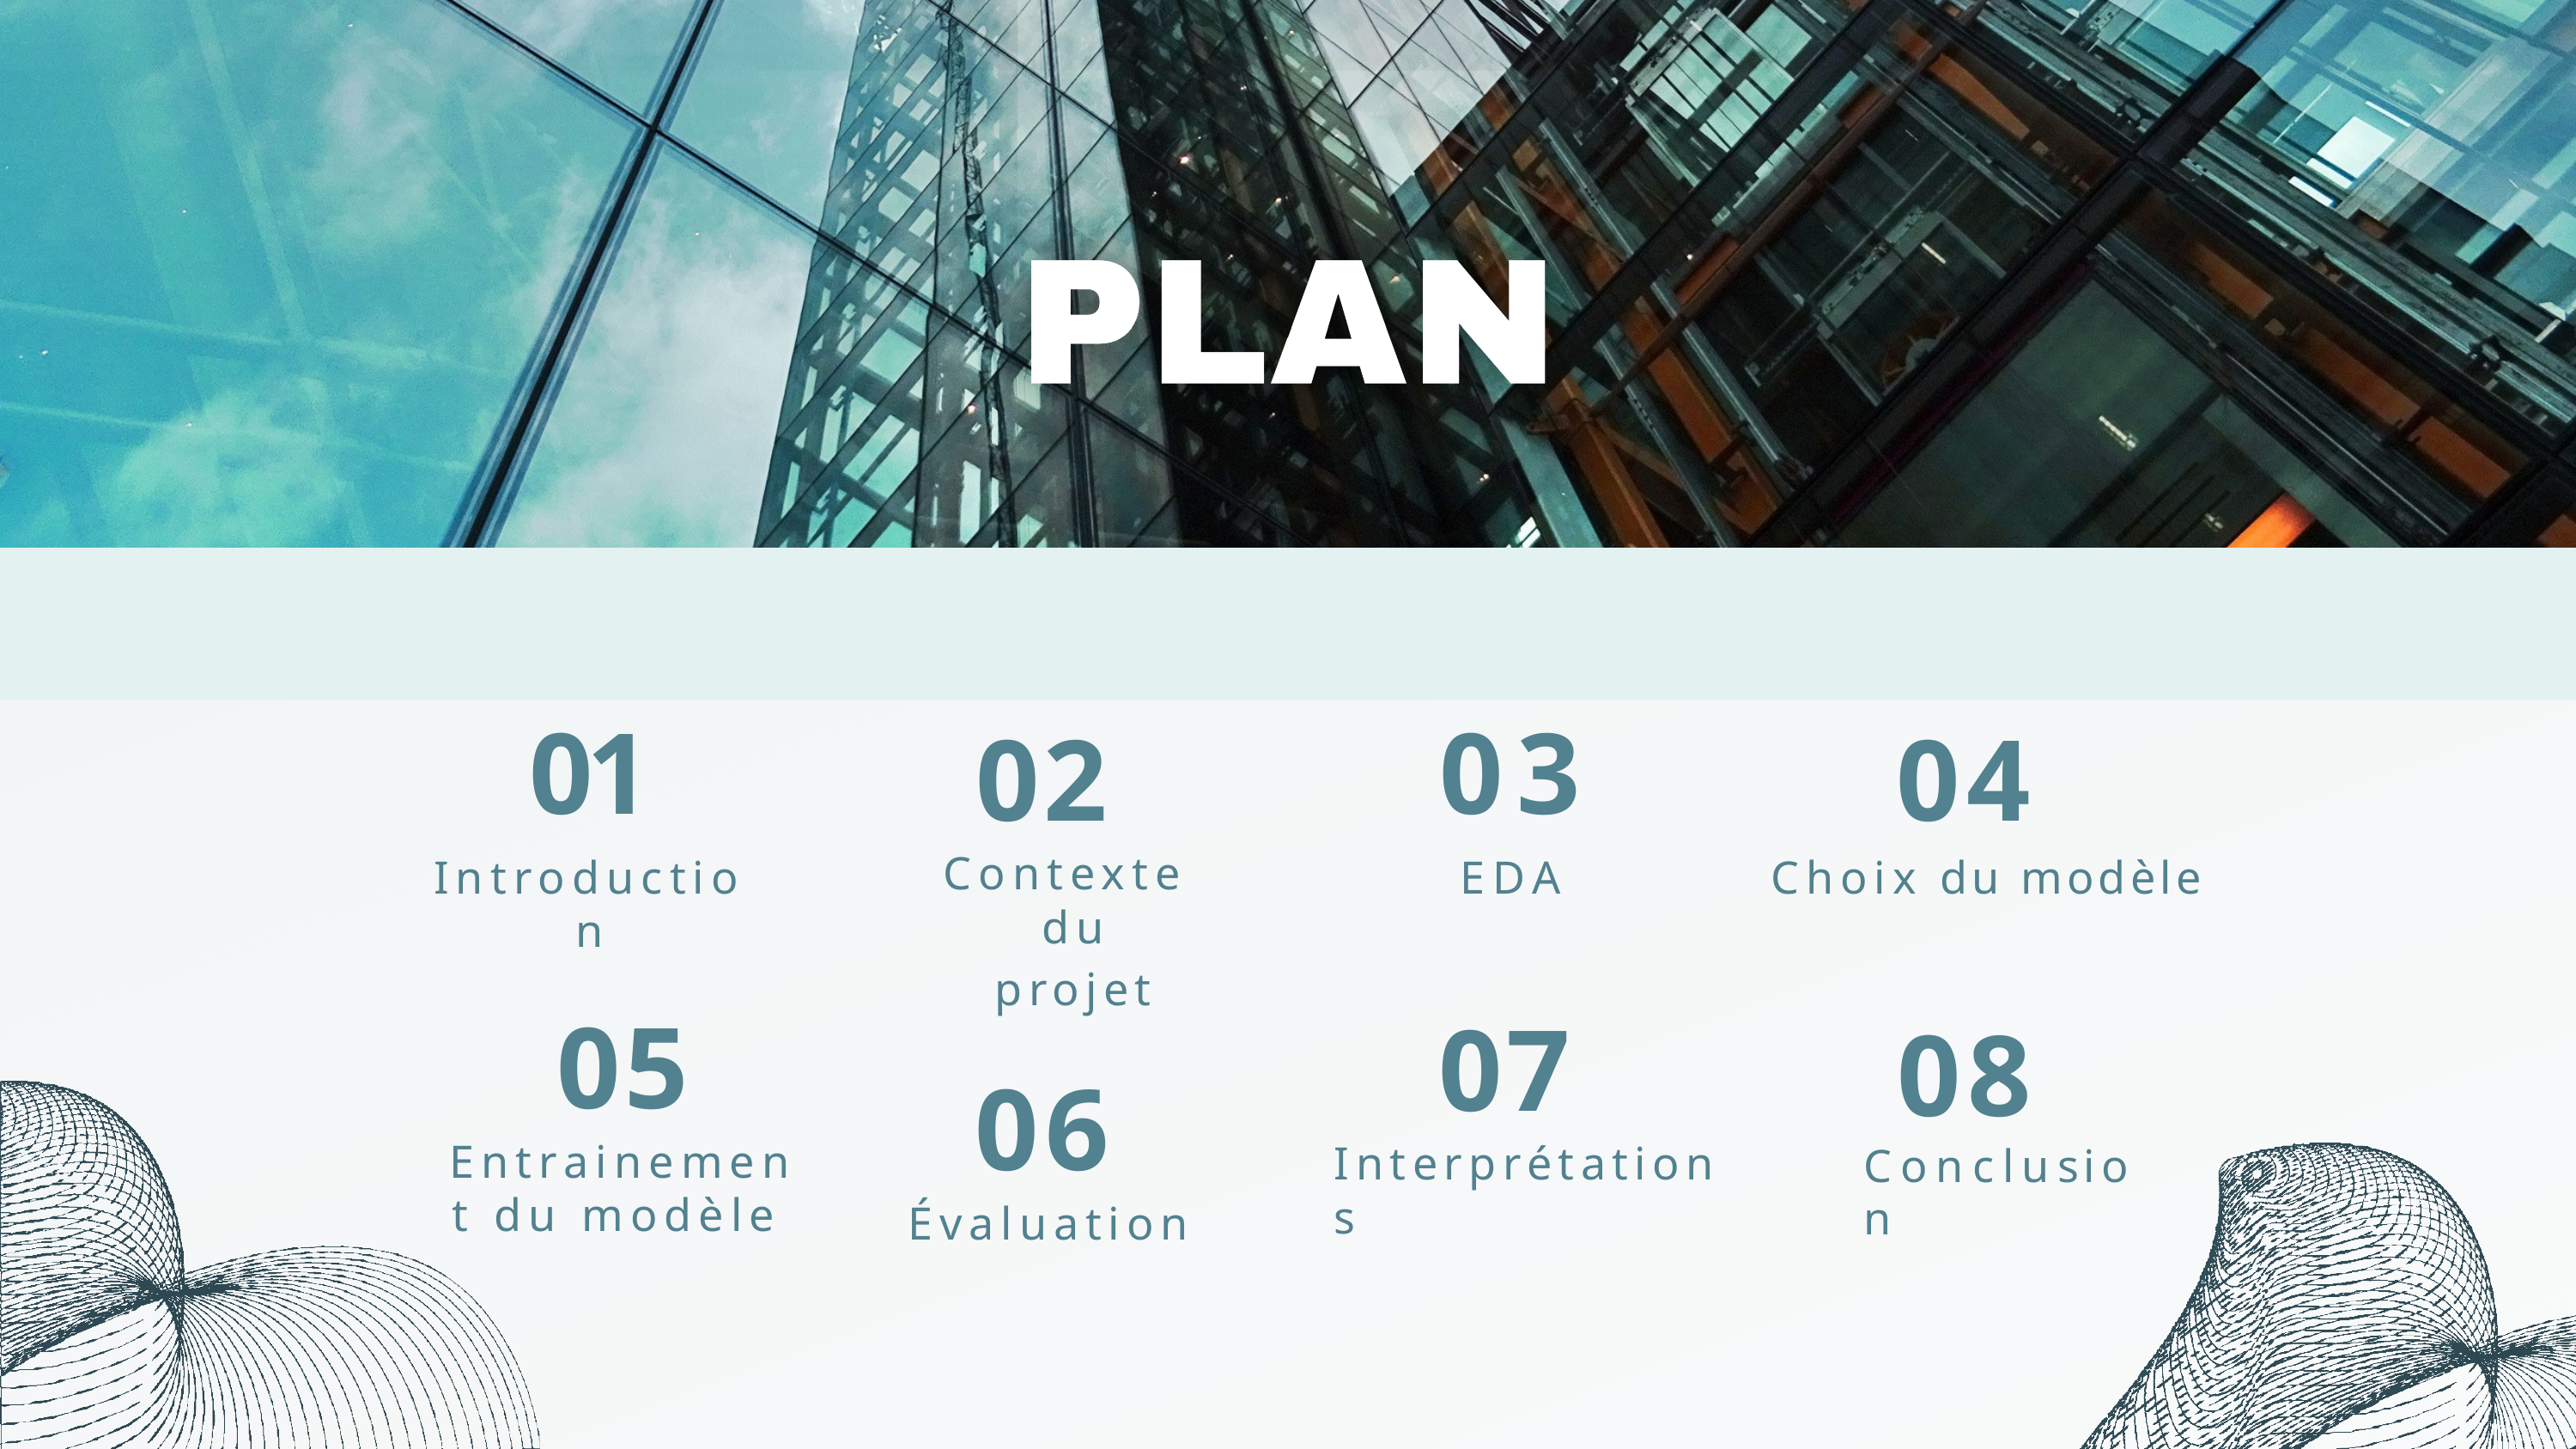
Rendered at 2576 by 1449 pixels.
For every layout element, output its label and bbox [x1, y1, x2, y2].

text_box [0, 0, 2576, 548]
picture [2079, 1143, 2576, 1449]
picture [0, 1081, 540, 1449]
text_box [0, 557, 2576, 1449]
